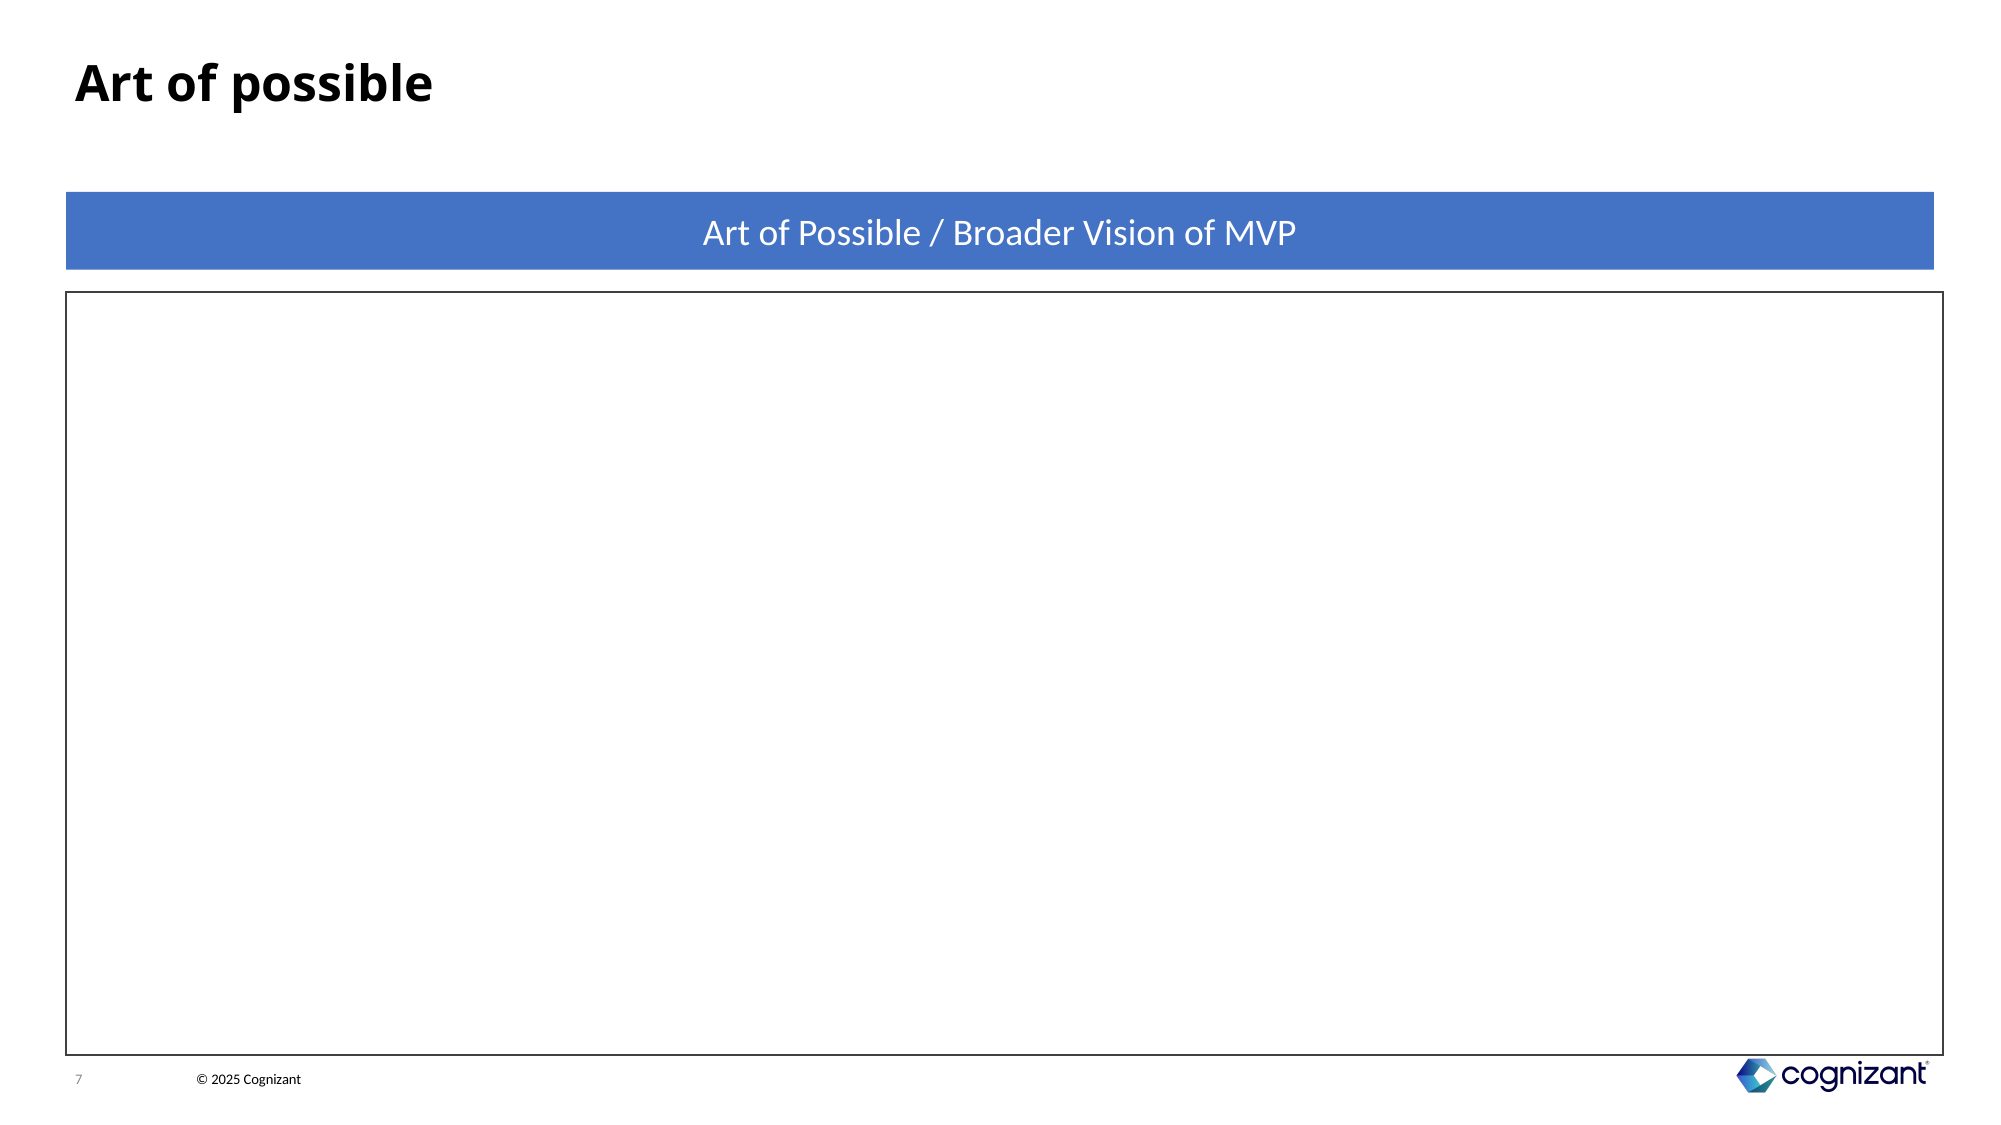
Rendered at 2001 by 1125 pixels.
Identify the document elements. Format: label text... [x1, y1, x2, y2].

slide_number 7 [75, 1056, 133, 1088]
text_box Art of Possible / Broader Vision of MVP [65, 191, 1935, 271]
title Art of possible [75, 51, 1848, 103]
text_box [65, 291, 1944, 1056]
picture [1719, 1056, 1943, 1109]
